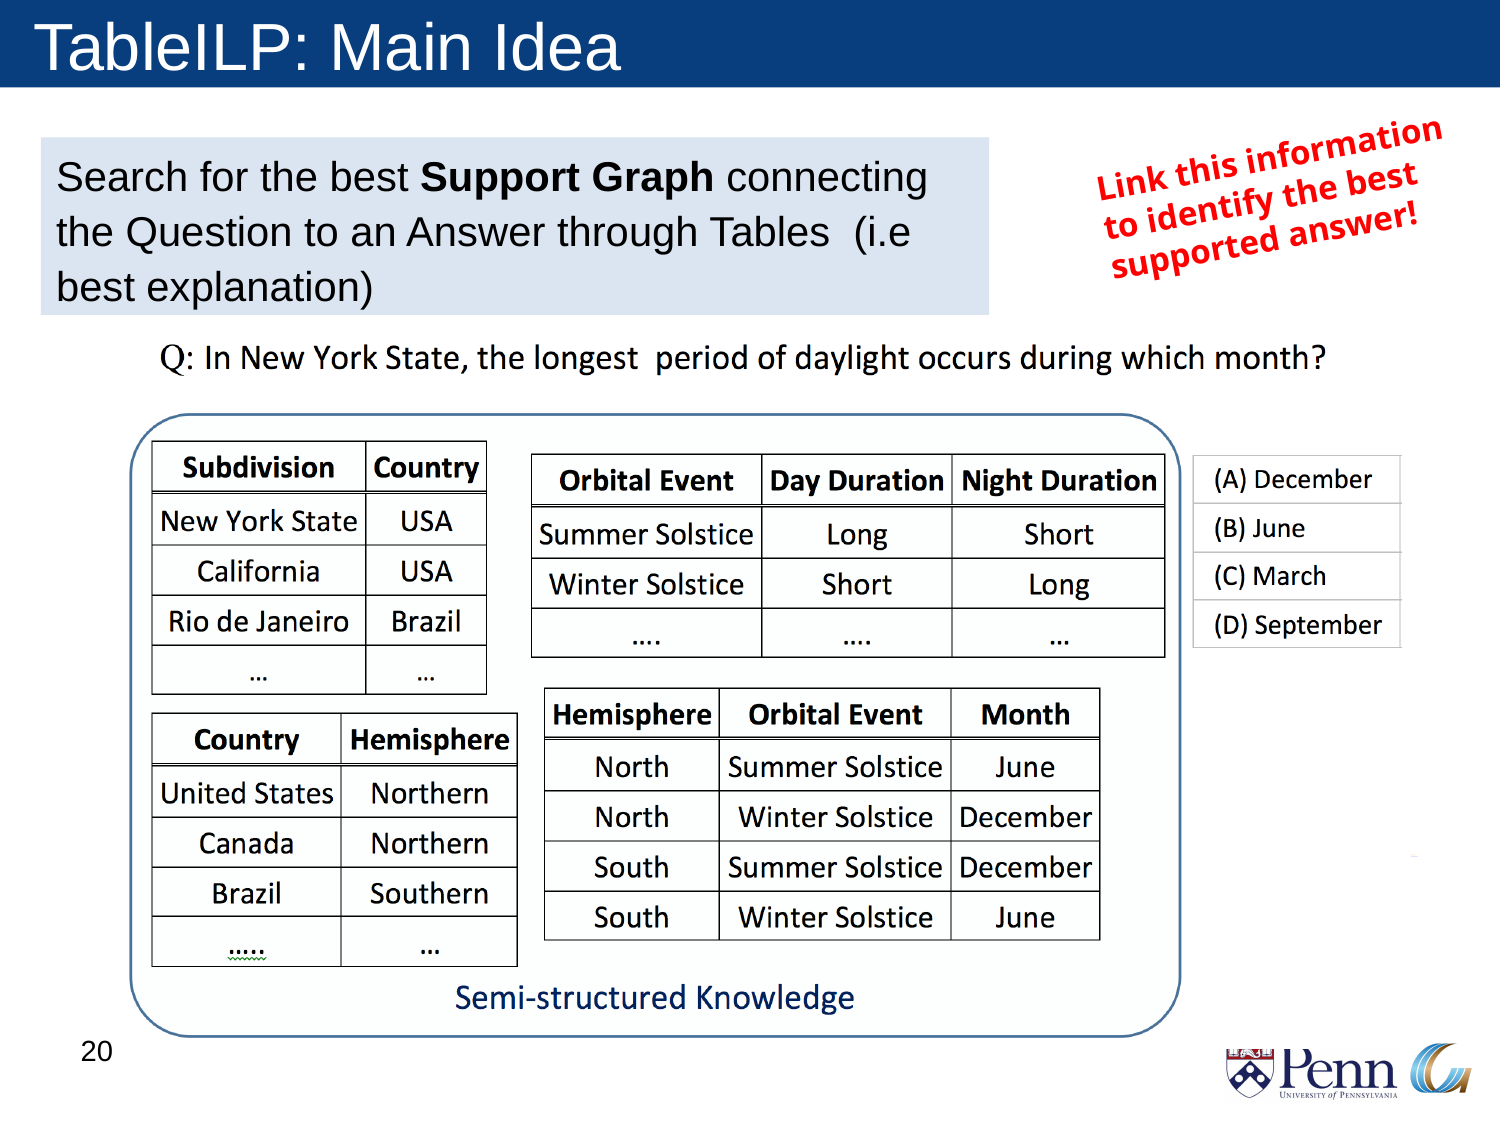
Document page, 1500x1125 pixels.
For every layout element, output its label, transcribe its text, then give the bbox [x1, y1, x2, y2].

text_box Link this information to identify the best supported answer! [1076, 85, 1500, 328]
slide_number ‹#› [65, 1024, 416, 1103]
picture [112, 334, 1476, 1103]
text_box Search for the best Support Graph connecting the Question to an Answer through Tables (i.e best explanation) [40, 137, 990, 315]
title TableILP: Main Idea [0, 0, 1500, 88]
